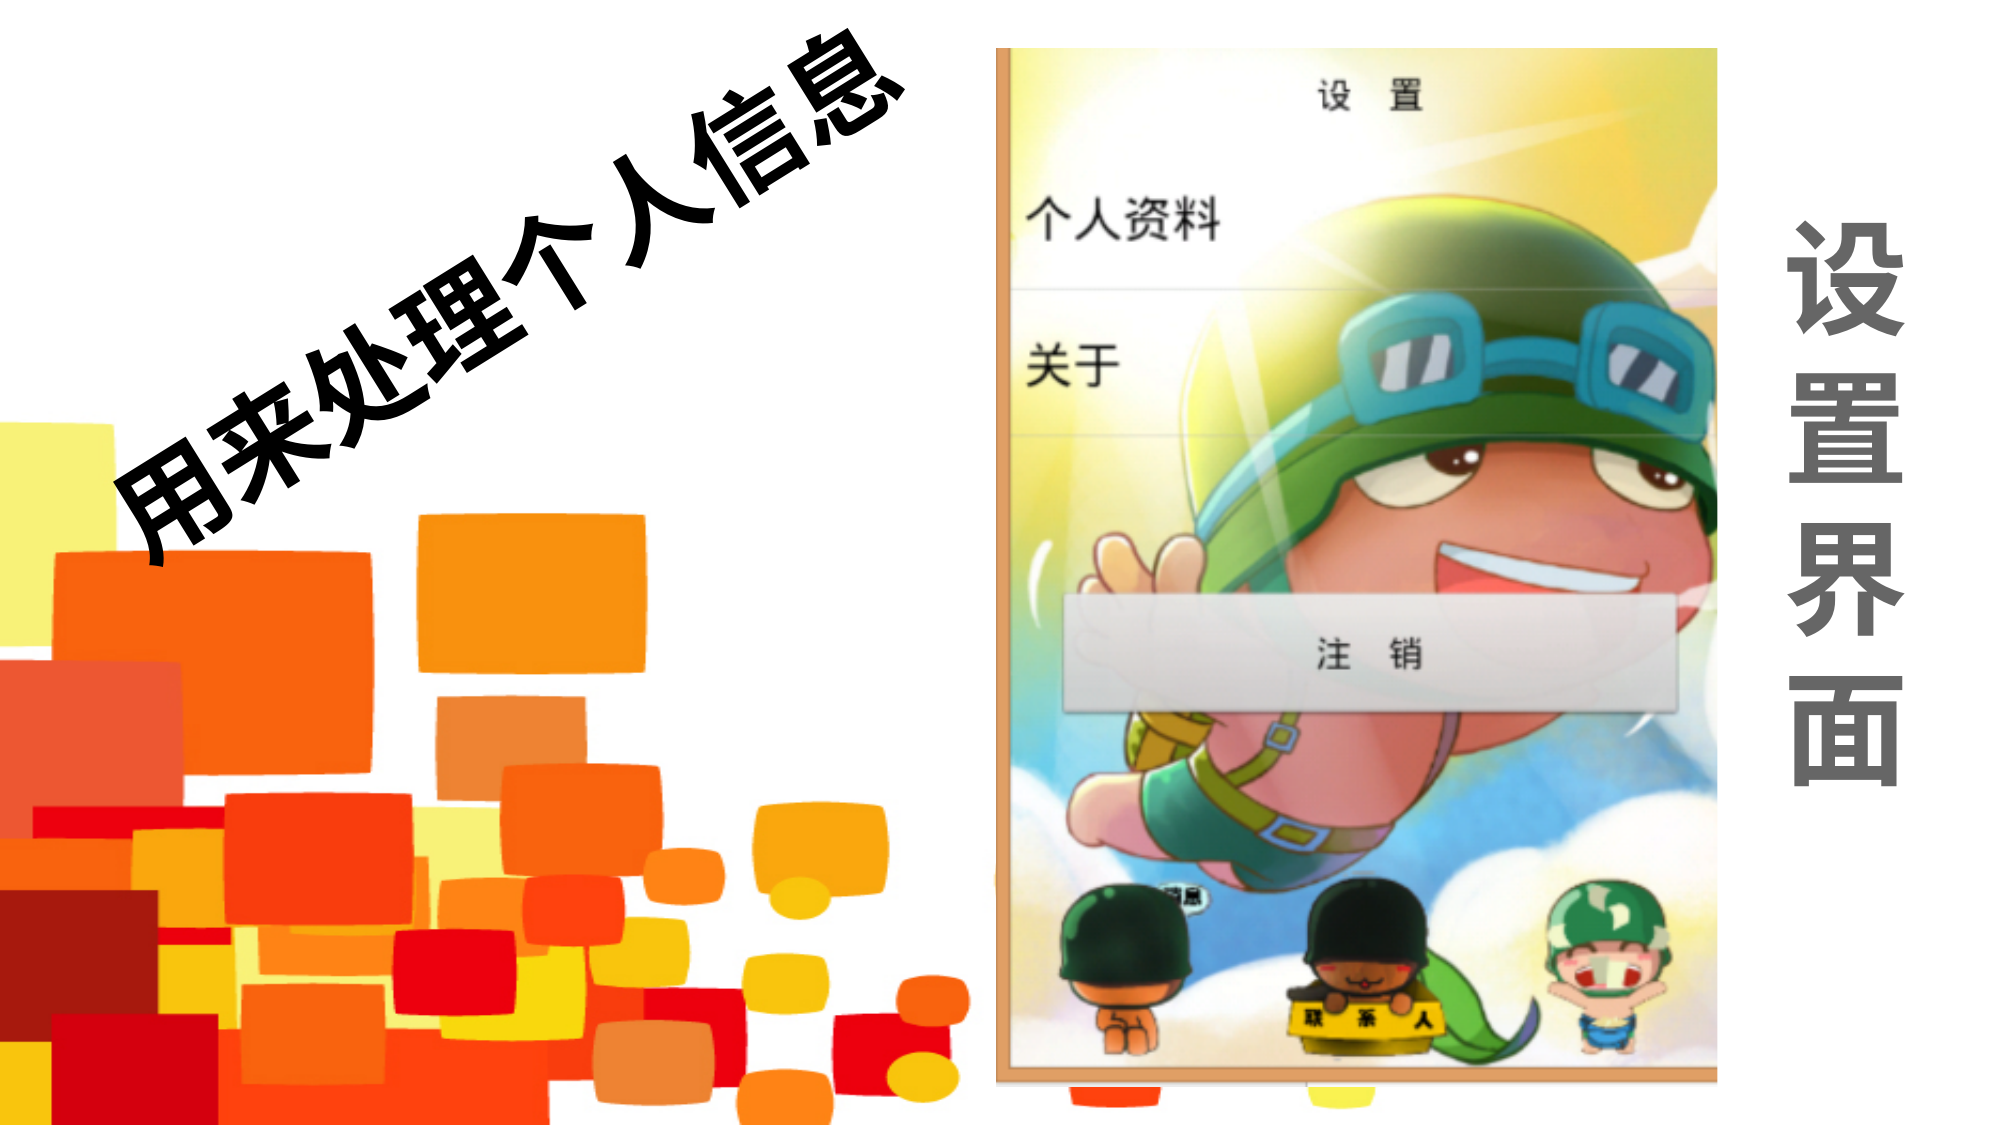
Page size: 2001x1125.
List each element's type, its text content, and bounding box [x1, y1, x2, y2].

text_box 设 置 界 面 [1751, 192, 1941, 808]
text_box 用来处理个人信息 [70, 0, 939, 600]
picture [0, 0, 2001, 1125]
